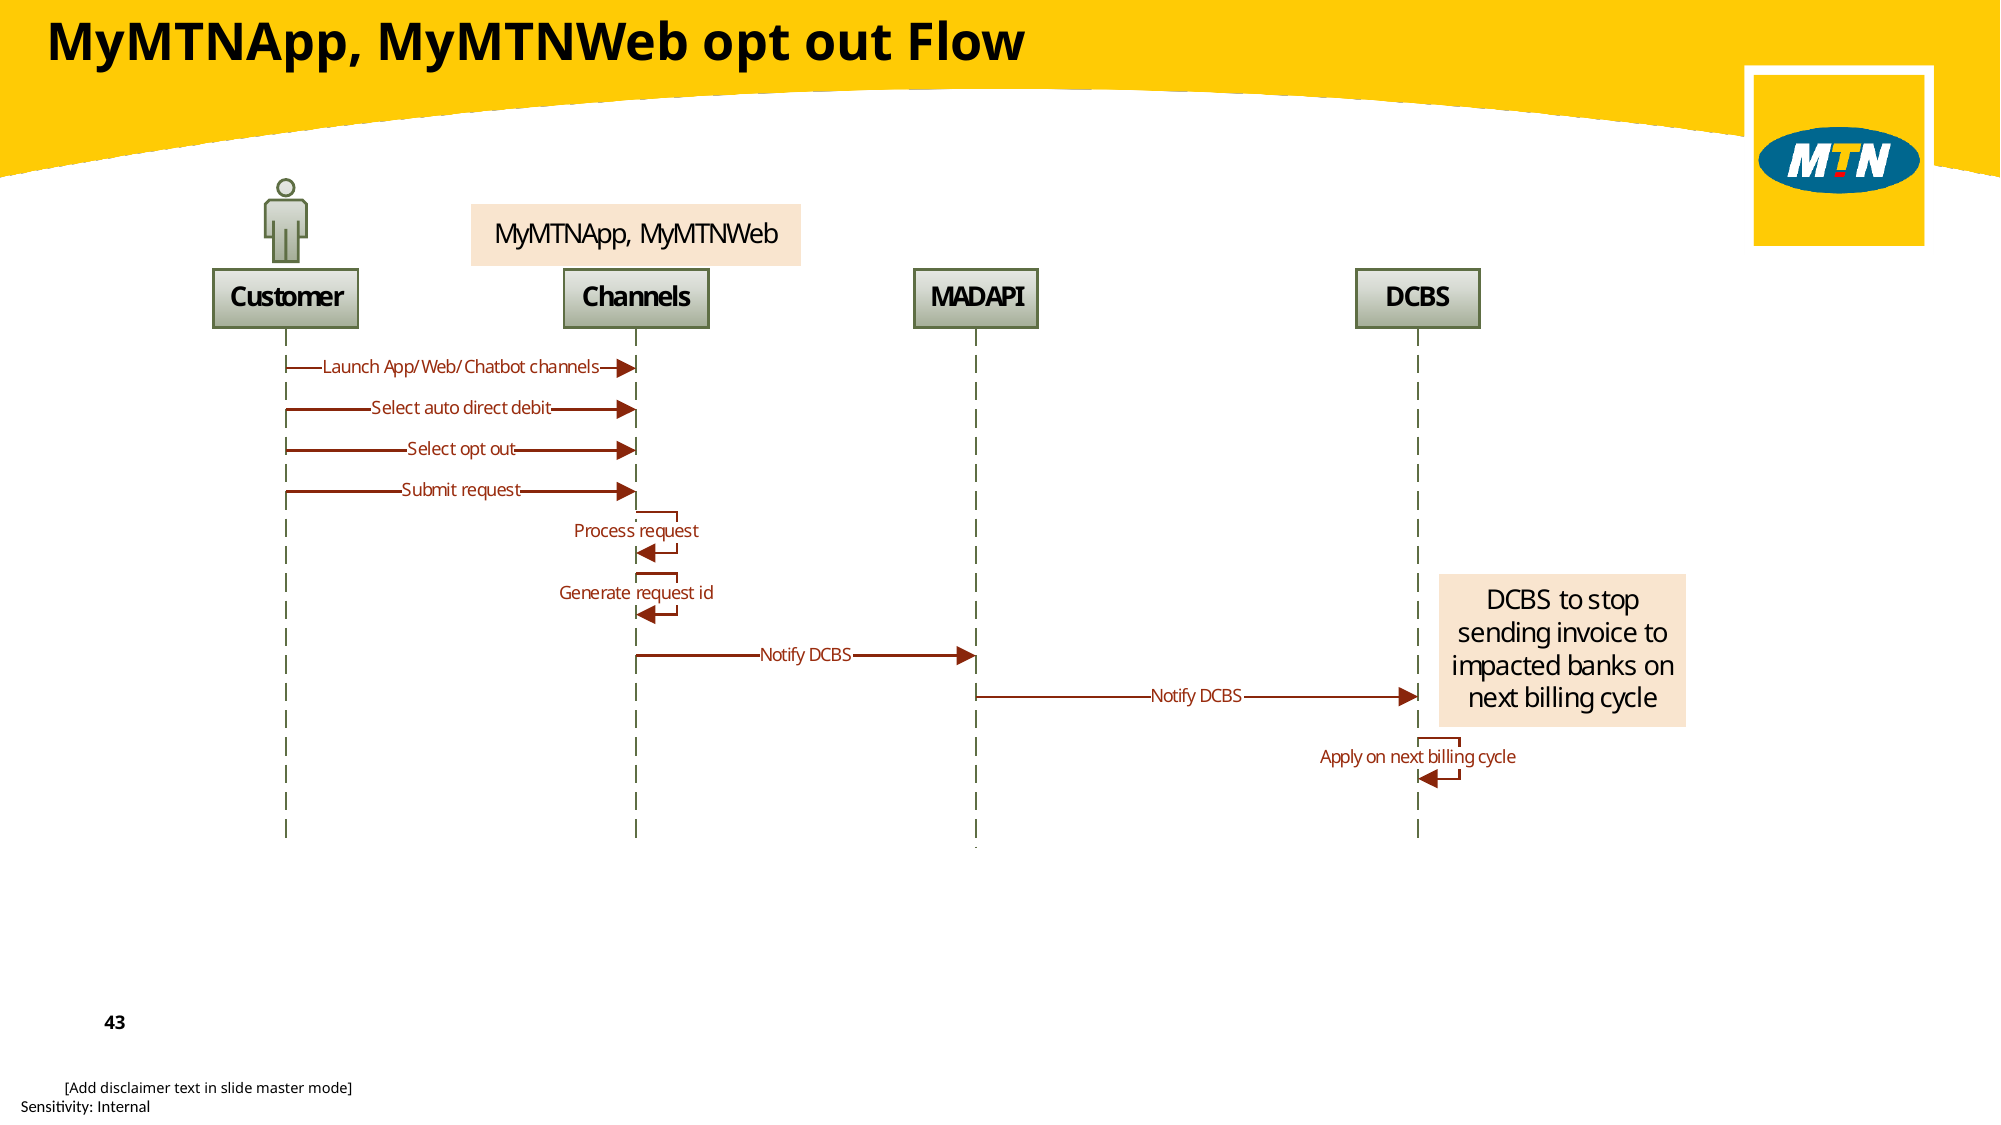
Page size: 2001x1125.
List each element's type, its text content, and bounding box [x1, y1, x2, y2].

picture [0, 0, 2000, 1125]
title MyMTNApp, MyMTNWeb opt out Flow [46, 15, 1918, 97]
